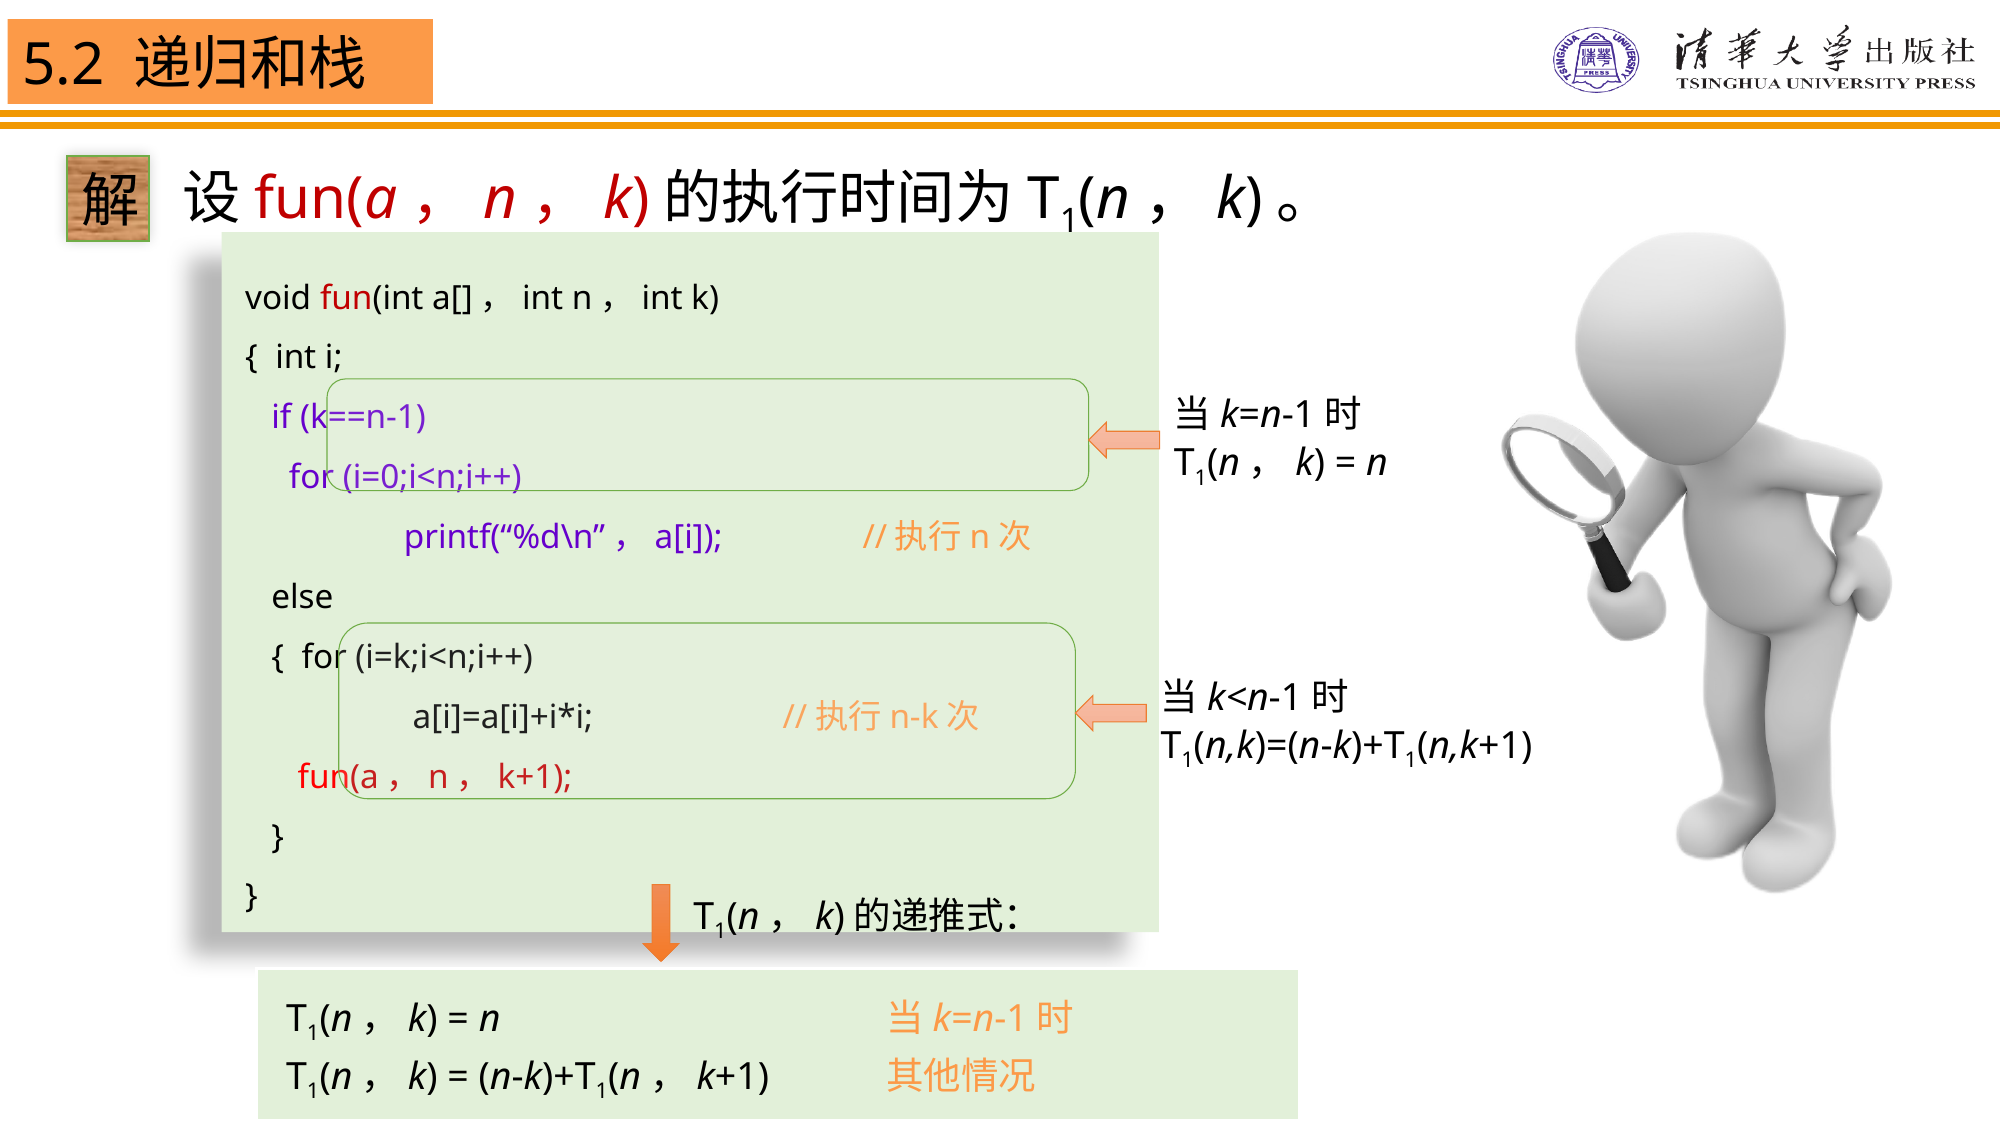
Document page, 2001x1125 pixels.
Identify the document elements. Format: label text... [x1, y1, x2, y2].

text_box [326, 373, 1326, 498]
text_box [338, 622, 1326, 799]
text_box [256, 884, 1300, 1122]
picture [1326, 168, 2000, 956]
text_box 设fun(a，n，k)的执行时间为T1(n，k)。 [167, 152, 1355, 247]
text_box 解 [66, 155, 150, 242]
picture [1504, 0, 2001, 144]
text_box void fun(int a[]，int n，int k) { int i; if (k==n-1) for (i=0;i<n;i++) printf(“%d\n”，a[i]); //执行n次 else { for (i=k;i<n;i++) a[i]=a[i]+i*i; //执行n-k次 fun(a，n，k+1); } } [221, 247, 1159, 933]
